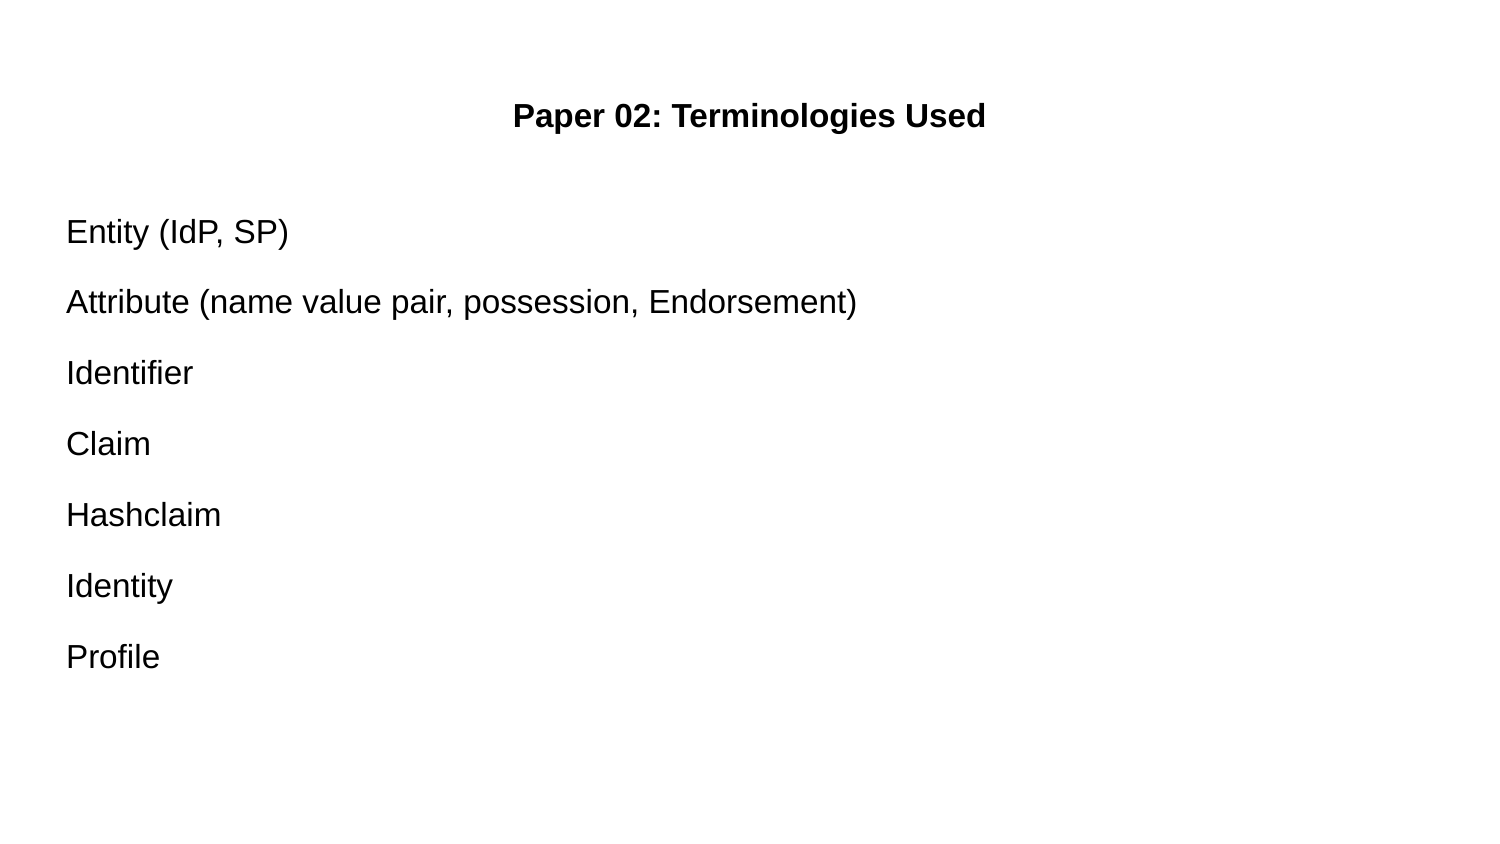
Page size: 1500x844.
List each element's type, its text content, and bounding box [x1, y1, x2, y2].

title Paper 02: Terminologies Used [51, 72, 1449, 167]
list Entity (IdP, SP) Attribute (name value pair, possession, Endorsement) Identifier Claim Hashclaim Identity Profile [51, 189, 1449, 750]
